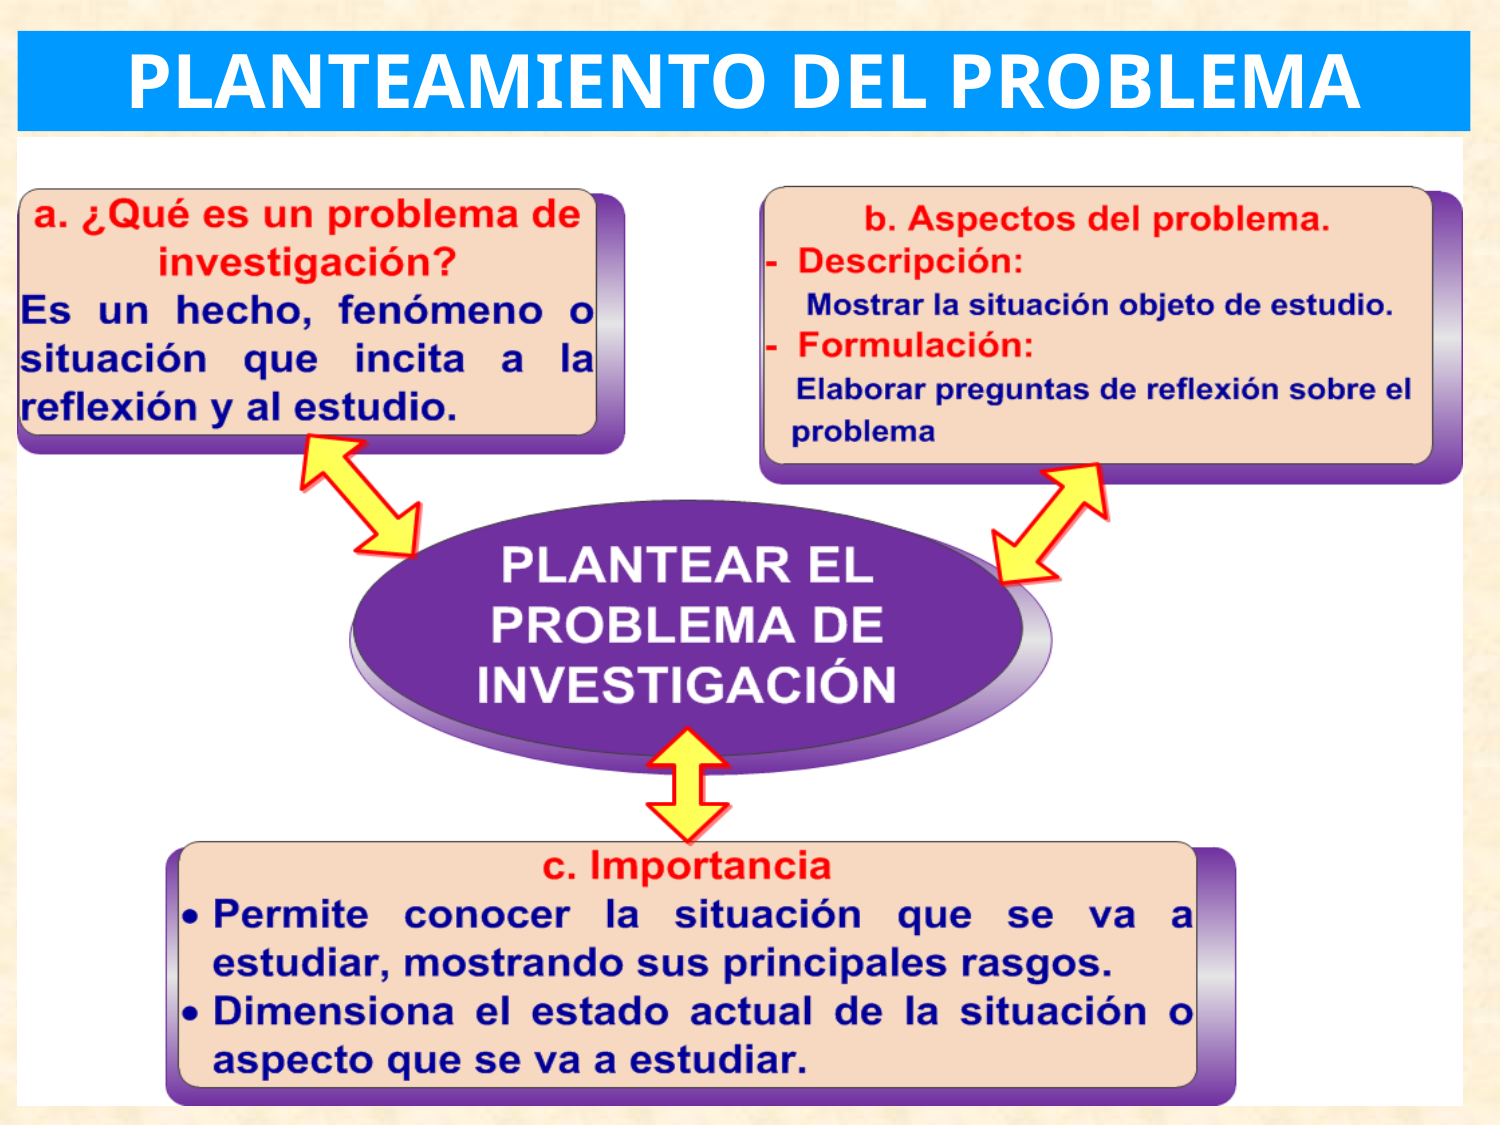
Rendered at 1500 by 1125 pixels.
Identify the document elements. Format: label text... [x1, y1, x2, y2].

text_box PLANTEAMIENTO DEL PROBLEMA [17, 30, 1471, 132]
picture [0, 0, 1500, 1125]
